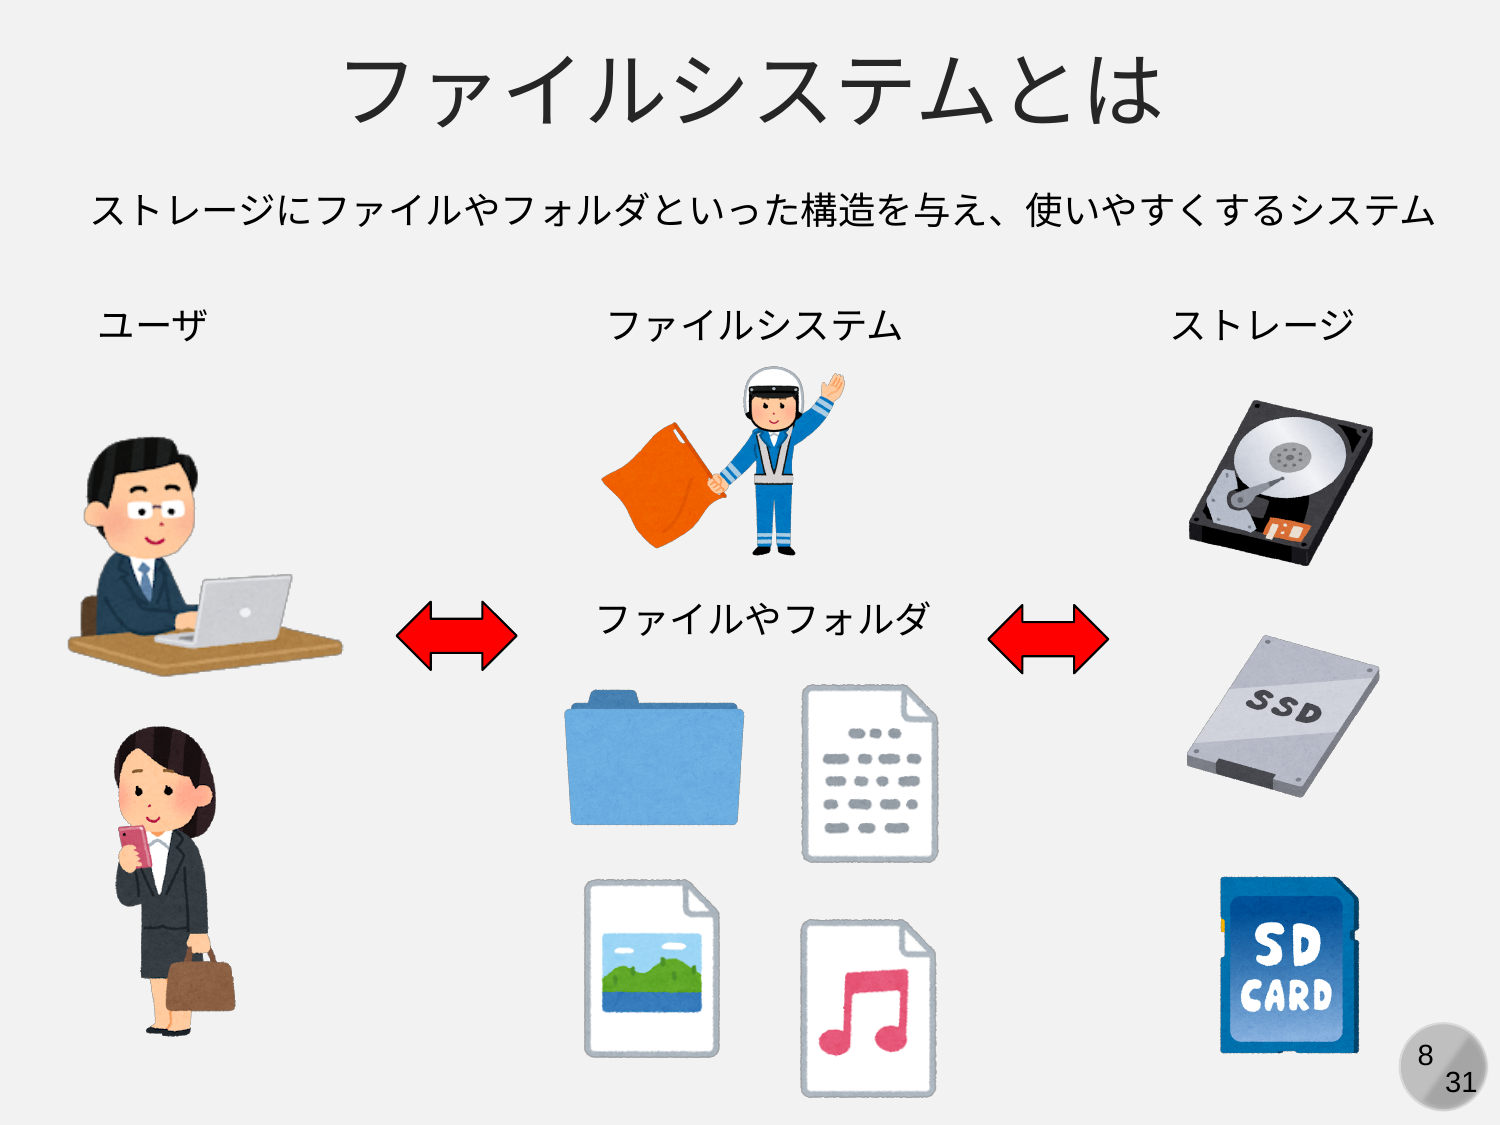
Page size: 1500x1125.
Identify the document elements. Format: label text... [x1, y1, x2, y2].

text_box [987, 604, 1110, 675]
picture [1183, 630, 1382, 801]
picture [56, 716, 285, 1044]
picture [1184, 396, 1376, 571]
picture [571, 875, 732, 1063]
list ファイルシステムとは [0, 31, 1500, 155]
text_box ユーザ [82, 294, 225, 355]
picture [1178, 871, 1381, 1060]
text_box ストレージにファイルやフォルダといった構造を与え、使いやすくするシステム [74, 179, 1453, 240]
text_box ファイルやフォルダ [580, 588, 948, 648]
picture [789, 680, 951, 868]
picture [554, 676, 753, 842]
text_box [395, 600, 518, 671]
picture [62, 412, 350, 699]
text_box ファイルシステム [590, 294, 920, 355]
text_box ストレージ [1154, 294, 1372, 355]
picture [597, 349, 850, 571]
picture [788, 915, 949, 1103]
